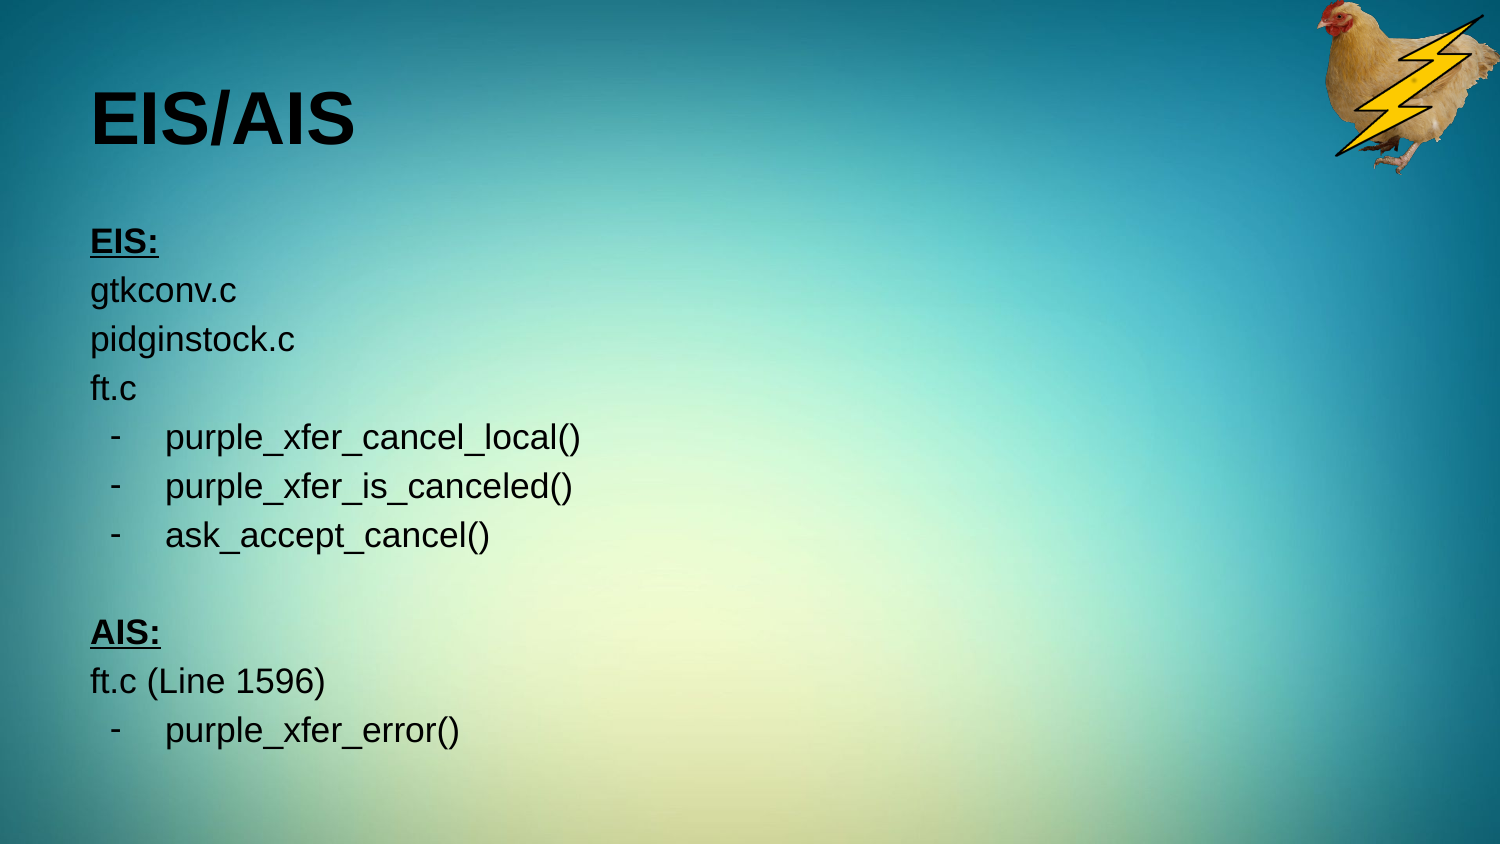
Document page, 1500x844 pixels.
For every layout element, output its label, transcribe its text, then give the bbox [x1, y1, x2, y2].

list EIS: gtkconv.c pidginstock.c ft.c purple_xfer_cancel_local() purple_xfer_is_canceled() ask_accept_cancel() AIS: ft.c (Line 1596) purple_xfer_error() [75, 196, 1425, 808]
picture [0, 0, 1500, 844]
title EIS/AIS [75, 33, 1311, 175]
